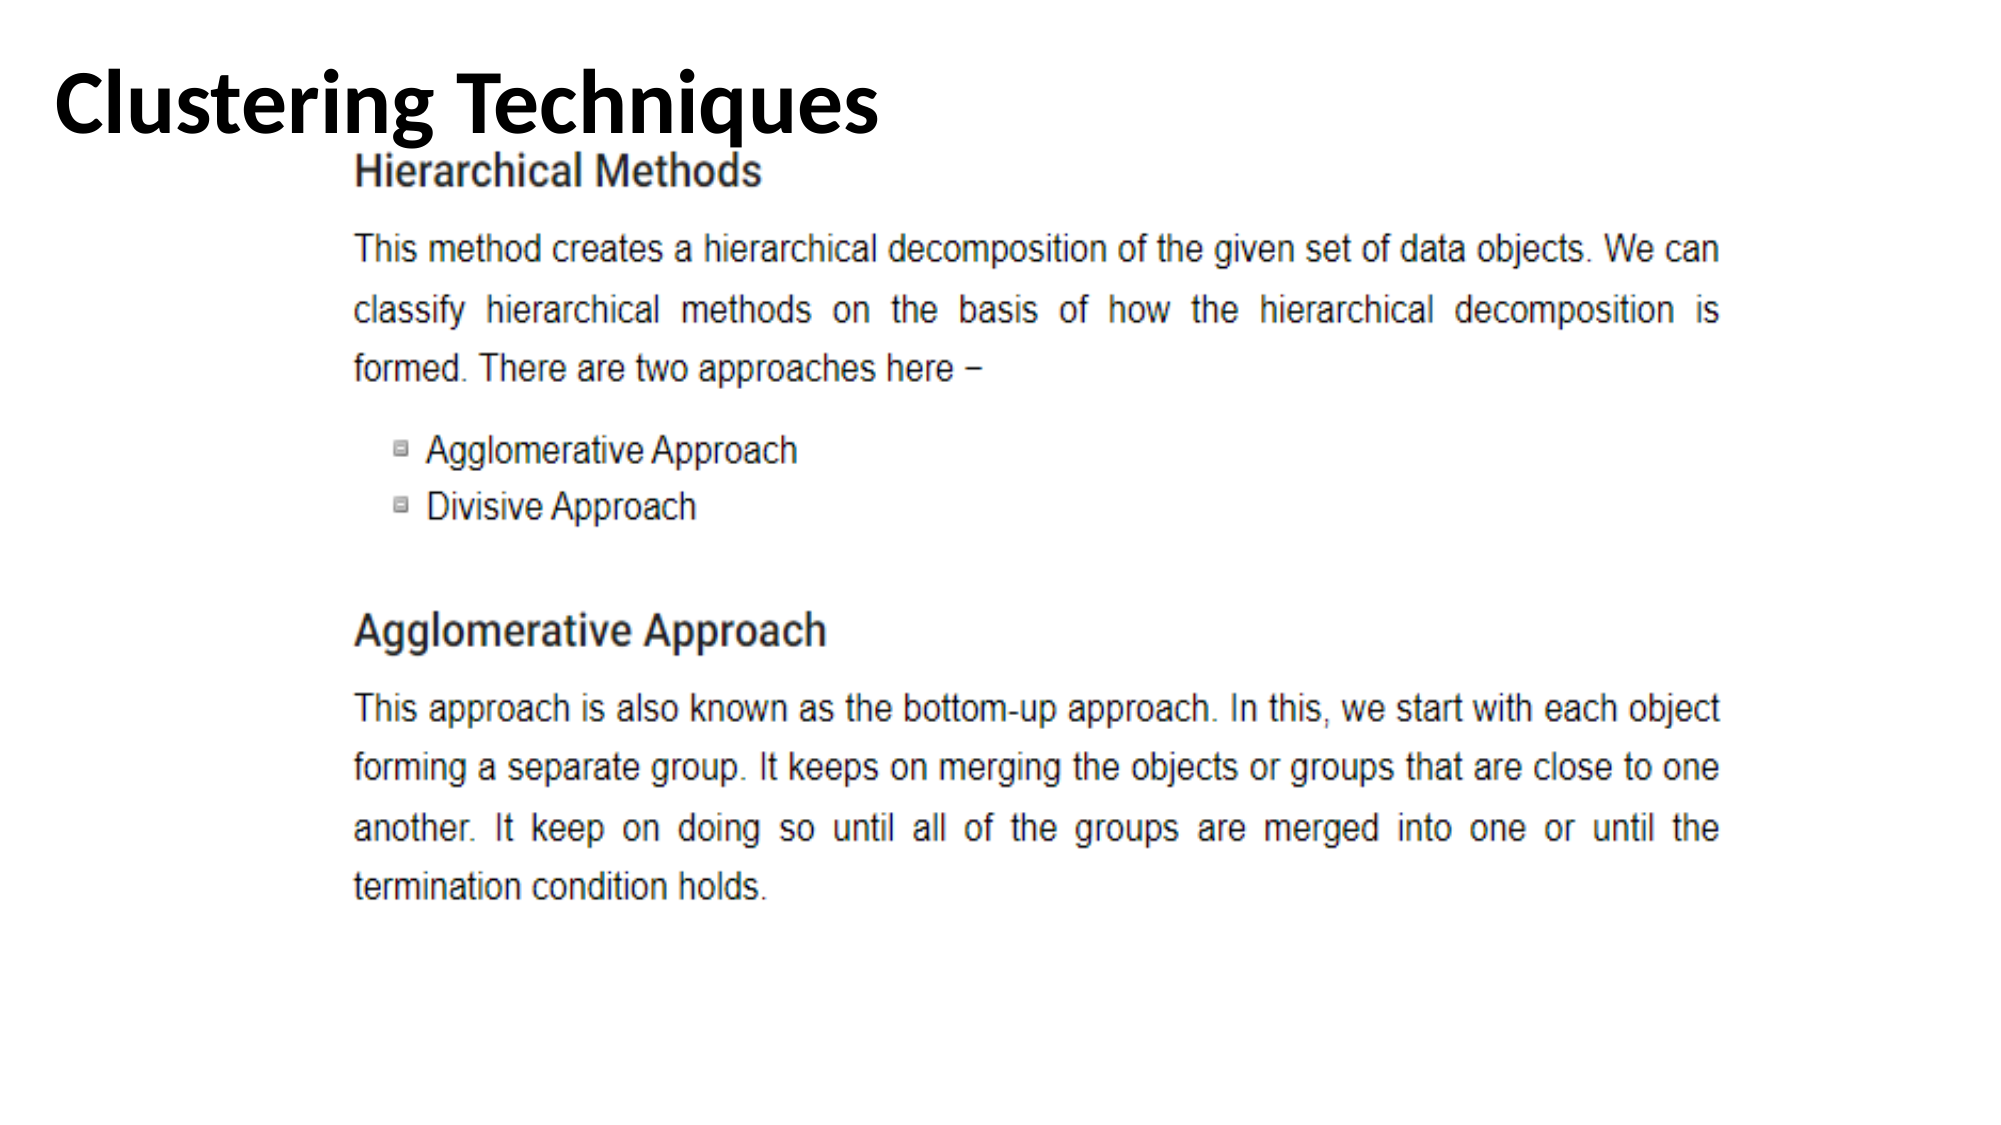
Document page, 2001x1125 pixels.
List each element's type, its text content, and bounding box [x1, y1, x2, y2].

text_box Clustering Techniques [40, 34, 896, 160]
picture [332, 131, 1740, 940]
